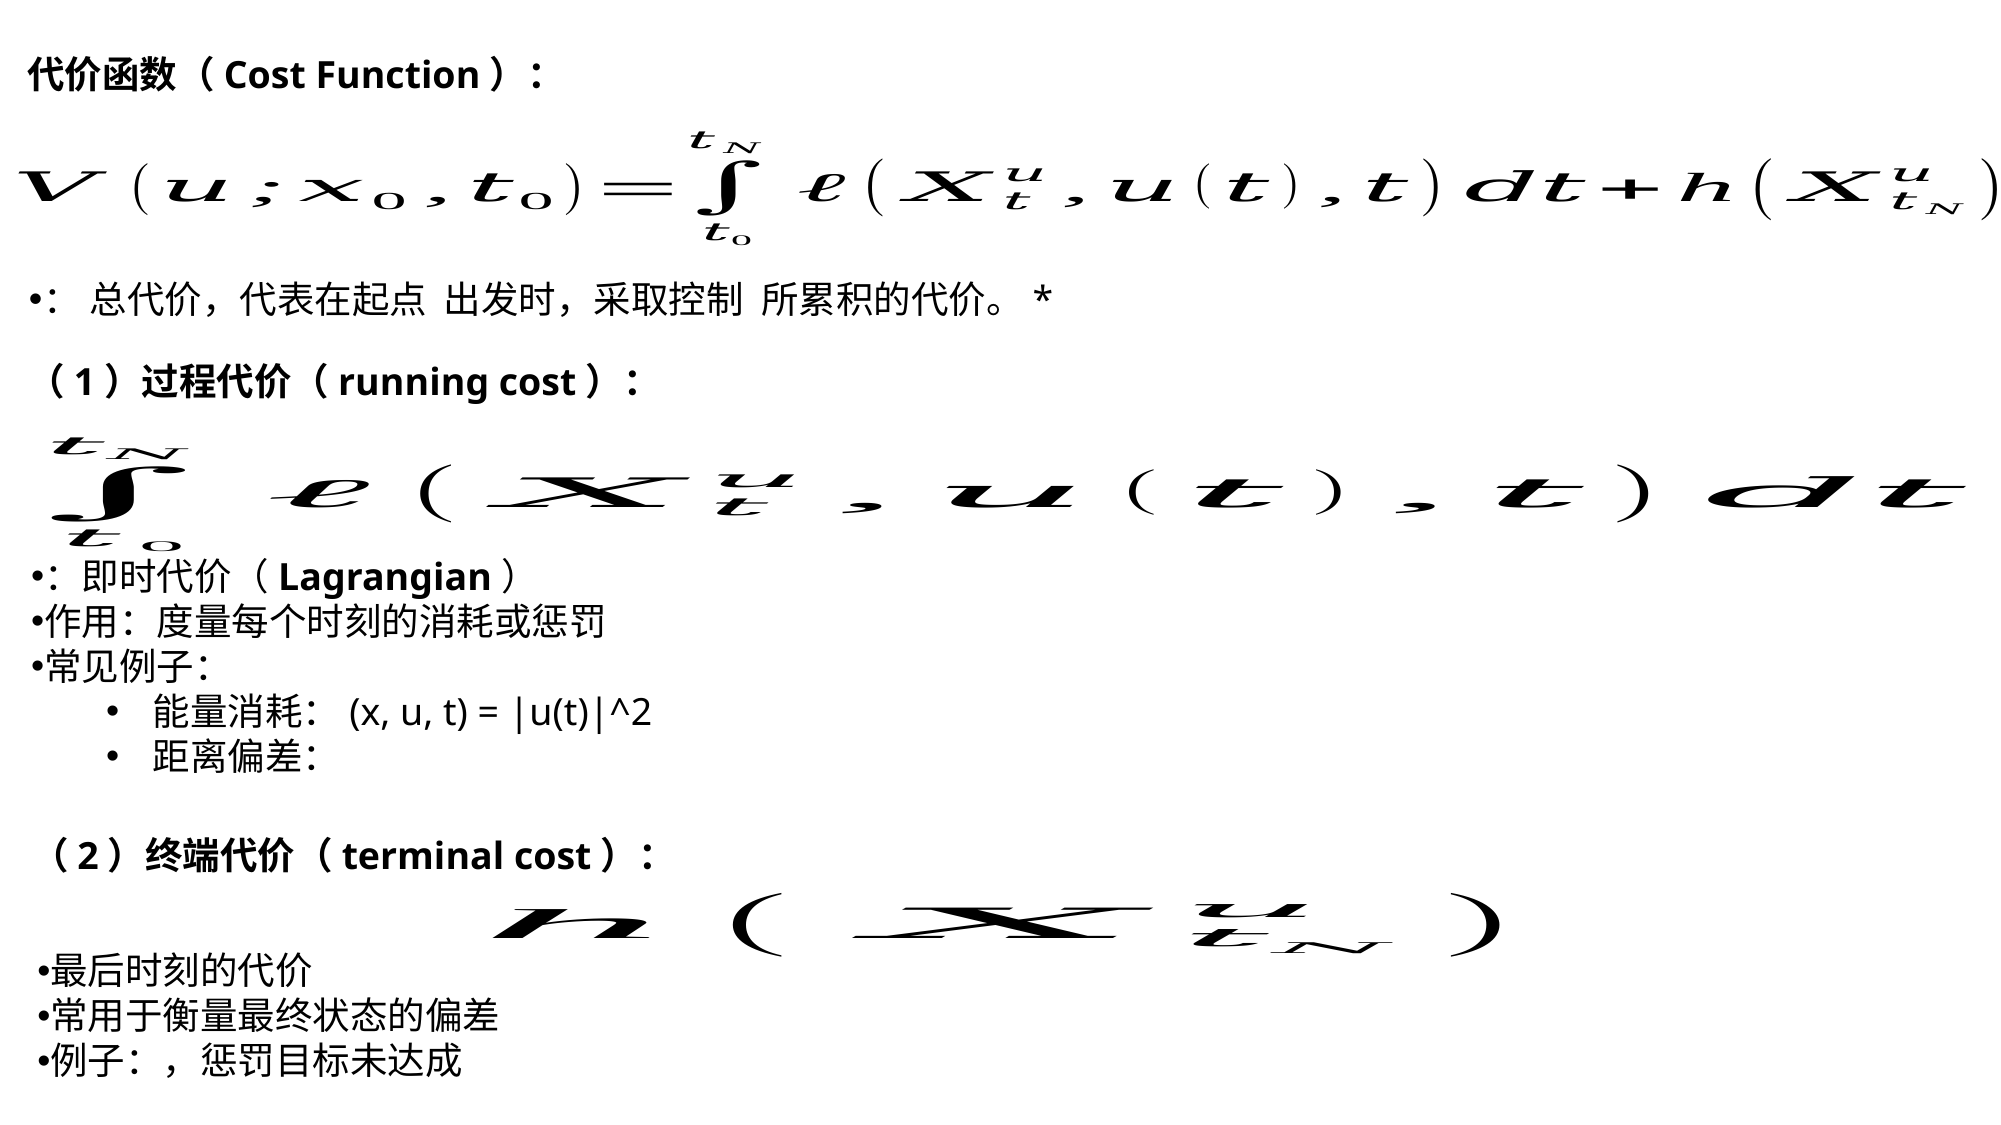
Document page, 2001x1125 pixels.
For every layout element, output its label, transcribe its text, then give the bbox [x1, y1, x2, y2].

text_box （1）过程代价（running cost）： [12, 350, 1980, 410]
text_box （2）终端代价（terminal cost）： [16, 824, 1058, 885]
text_box 代价函数（Cost Function）： [12, 44, 2000, 104]
